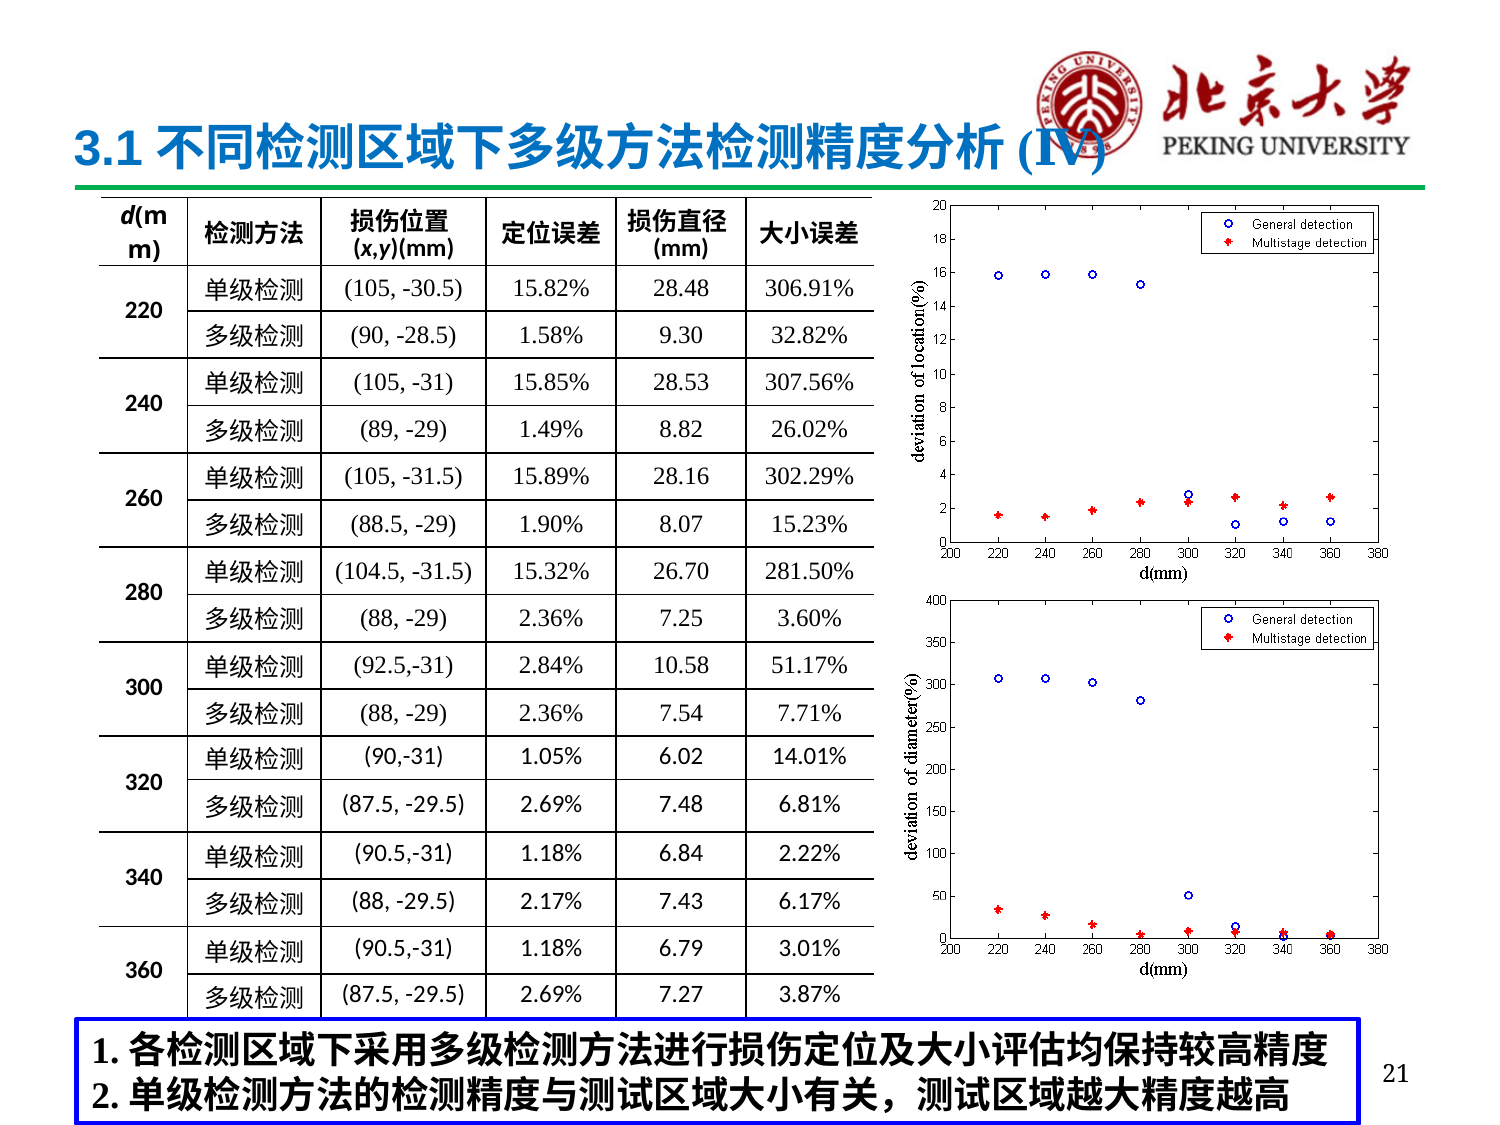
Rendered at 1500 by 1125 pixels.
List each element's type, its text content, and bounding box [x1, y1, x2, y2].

table_cell 15.82% [487, 266, 615, 310]
table_cell 6.17% [747, 880, 872, 926]
picture [1022, 39, 1425, 167]
table_cell 6.84 [617, 833, 745, 878]
table_cell 单级检测 [188, 927, 320, 973]
table_header 检测方法 [188, 198, 320, 265]
table_cell (88, -29) [322, 595, 485, 641]
table_cell (87.5, -29.5) [322, 975, 485, 1018]
table_cell (89, -29) [322, 406, 485, 452]
table_cell 7.71% [747, 690, 872, 735]
table_cell (90, -28.5) [322, 312, 485, 357]
table_cell (90,-31) [322, 737, 485, 779]
table_cell 单级检测 [188, 737, 320, 779]
table_cell 15.23% [747, 501, 872, 546]
table_cell 1.58% [487, 312, 615, 357]
table_cell 28.53 [617, 359, 745, 405]
table_cell 1.90% [487, 501, 615, 546]
table_header 大小误差 [747, 198, 872, 265]
table_cell 多级检测 [188, 501, 320, 546]
table_cell 多级检测 [188, 312, 320, 357]
table_cell 1.18% [487, 833, 615, 878]
text_box 1.各检测区域下采用多级检测方法进行损伤定位及大小评估均保持较高精度 2.单级检测方法的检测精度与测试区域大小有关，测试区域越大精度越高 [76, 1018, 1359, 1124]
table_cell 多级检测 [188, 595, 320, 641]
table_cell 26.70 [617, 548, 745, 594]
table_cell 307.56% [747, 359, 872, 405]
table_cell (90.5,-31) [322, 833, 485, 878]
table_cell 多级检测 [188, 406, 320, 452]
table_cell 单级检测 [188, 643, 320, 688]
table_cell 多级检测 [188, 880, 320, 926]
table_cell 2.36% [487, 690, 615, 735]
table_cell 1.18% [487, 927, 615, 973]
table_cell 8.82 [617, 406, 745, 452]
table_cell 多级检测 [188, 975, 320, 1018]
table_cell 3.87% [747, 975, 872, 1018]
table_cell 单级检测 [188, 833, 320, 878]
table_cell (88.5, -29) [322, 501, 485, 546]
table_cell 8.07 [617, 501, 745, 546]
table_cell (105, -31) [322, 359, 485, 405]
table_cell 28.48 [617, 266, 745, 310]
table_cell 260 [101, 454, 187, 546]
table_header 定位误差 [487, 198, 615, 265]
title 3.1不同检测区域下多级方法检测精度分析(Ⅳ) [58, 90, 1176, 182]
table_cell 10.58 [617, 643, 745, 688]
slide_number 21 [1359, 1023, 1426, 1100]
table_cell 2.22% [747, 833, 872, 878]
table_cell 2.17% [487, 880, 615, 926]
table_cell 2.69% [487, 780, 615, 831]
table_cell 280 [101, 548, 187, 641]
table_header d(mm) [101, 198, 187, 265]
table_header 损伤位置(x,y)(mm) [322, 198, 485, 265]
table_cell 26.02% [747, 406, 872, 452]
table_cell 单级检测 [188, 548, 320, 594]
table_cell (87.5, -29.5) [322, 780, 485, 831]
table_cell 2.69% [487, 975, 615, 1018]
table_cell 320 [101, 737, 187, 831]
table_cell 9.30 [617, 312, 745, 357]
table_cell 14.01% [747, 737, 872, 779]
table_cell (104.5, -31.5) [322, 548, 485, 594]
picture [877, 197, 1430, 983]
table_cell 302.29% [747, 454, 872, 499]
table_cell 7.27 [617, 975, 745, 1018]
table_cell 15.32% [487, 548, 615, 594]
table_cell 7.48 [617, 780, 745, 831]
table_cell 51.17% [747, 643, 872, 688]
table_cell 15.85% [487, 359, 615, 405]
table_cell 28.16 [617, 454, 745, 499]
table_cell 6.81% [747, 780, 872, 831]
table_cell (88, -29.5) [322, 880, 485, 926]
table_cell 220 [101, 266, 187, 357]
table_cell (92.5,-31) [322, 643, 485, 688]
table_cell 300 [101, 643, 187, 735]
table_cell 1.49% [487, 406, 615, 452]
table_cell 1.05% [487, 737, 615, 779]
table_header 损伤直径(mm) [617, 198, 745, 265]
table_cell (105, -31.5) [322, 454, 485, 499]
table_cell 2.36% [487, 595, 615, 641]
table_cell 6.02 [617, 737, 745, 779]
table_cell 3.60% [747, 595, 872, 641]
table_cell (90.5,-31) [322, 927, 485, 973]
table_cell 7.25 [617, 595, 745, 641]
table_cell 240 [101, 359, 187, 452]
table_cell 3.01% [747, 927, 872, 973]
table_cell 360 [101, 927, 187, 1018]
table_cell 7.43 [617, 880, 745, 926]
table_cell 6.79 [617, 927, 745, 973]
table_cell 单级检测 [188, 266, 320, 310]
table_cell 2.84% [487, 643, 615, 688]
table_cell 32.82% [747, 312, 872, 357]
table_cell 单级检测 [188, 454, 320, 499]
table_cell 340 [101, 833, 187, 926]
table_cell 281.50% [747, 548, 872, 594]
table_cell 306.91% [747, 266, 872, 310]
table_cell (105, -30.5) [322, 266, 485, 310]
table_cell 单级检测 [188, 359, 320, 405]
table_cell (88, -29) [322, 690, 485, 735]
table_cell 15.89% [487, 454, 615, 499]
table_cell 7.54 [617, 690, 745, 735]
table_cell 多级检测 [188, 780, 320, 831]
table_cell 多级检测 [188, 690, 320, 735]
